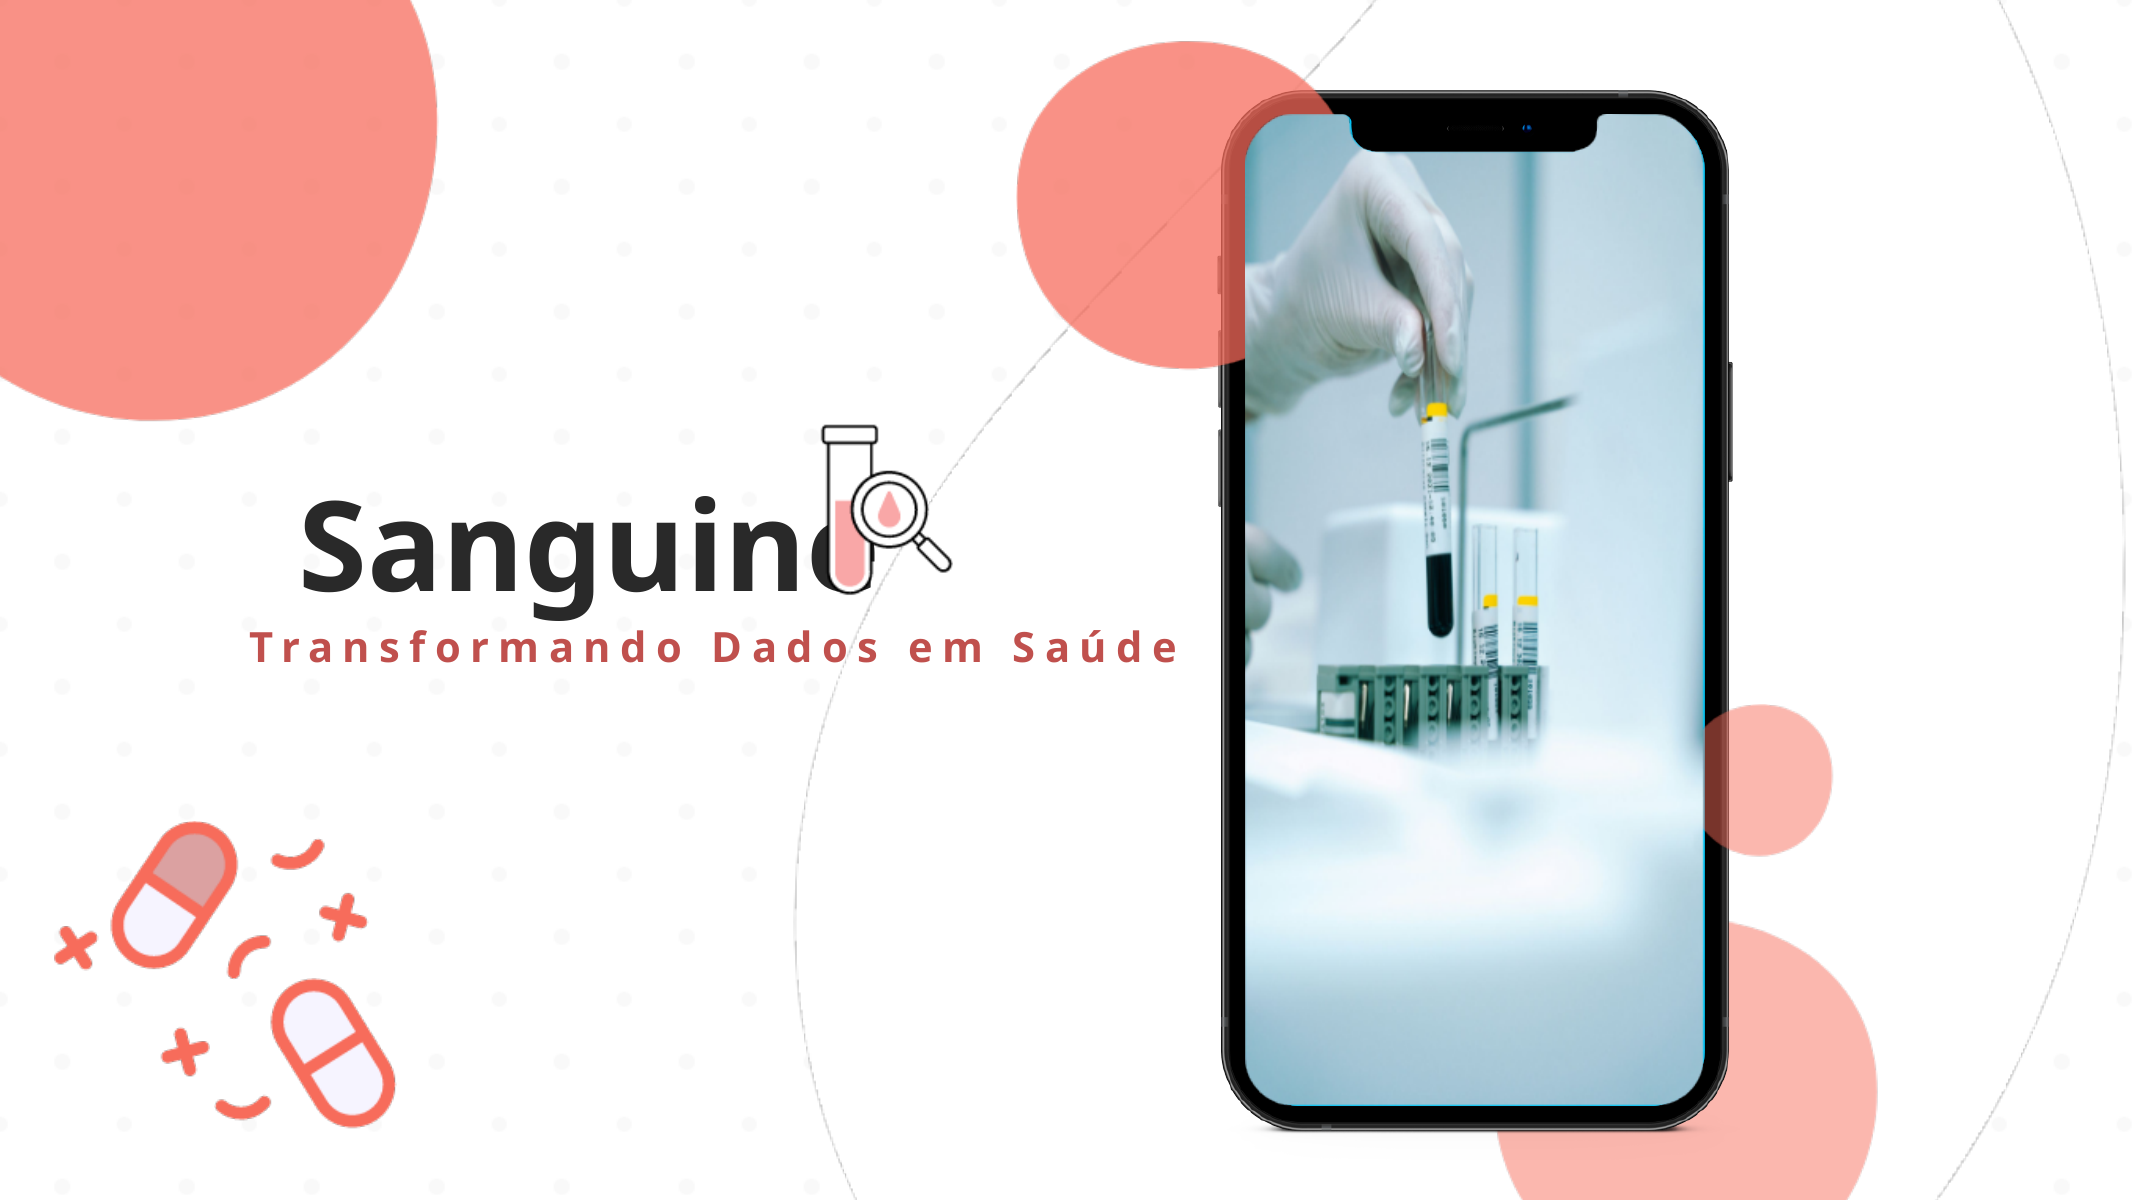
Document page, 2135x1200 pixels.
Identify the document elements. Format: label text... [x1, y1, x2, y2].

picture [0, 0, 2135, 1200]
text_box Transformando Dados em Saúde [228, 607, 664, 665]
text_box Sanguine [298, 478, 664, 607]
